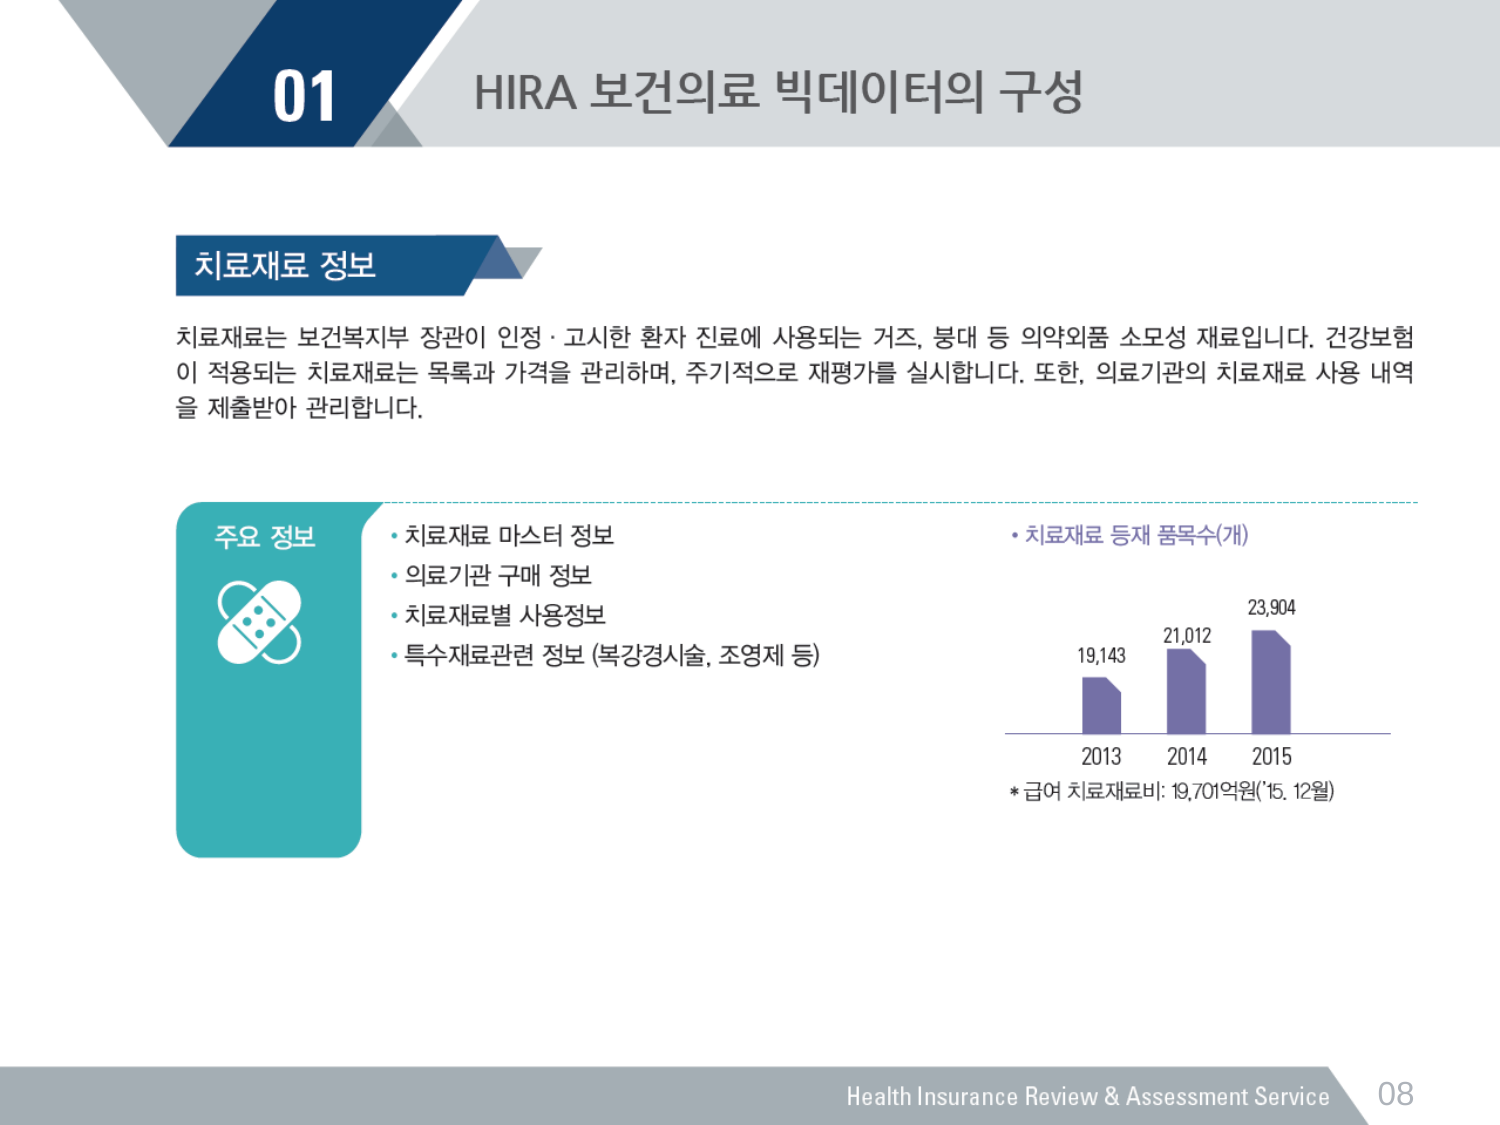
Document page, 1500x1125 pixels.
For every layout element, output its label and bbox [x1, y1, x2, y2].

picture [0, 0, 1500, 959]
text_box [0, 1061, 1427, 1125]
